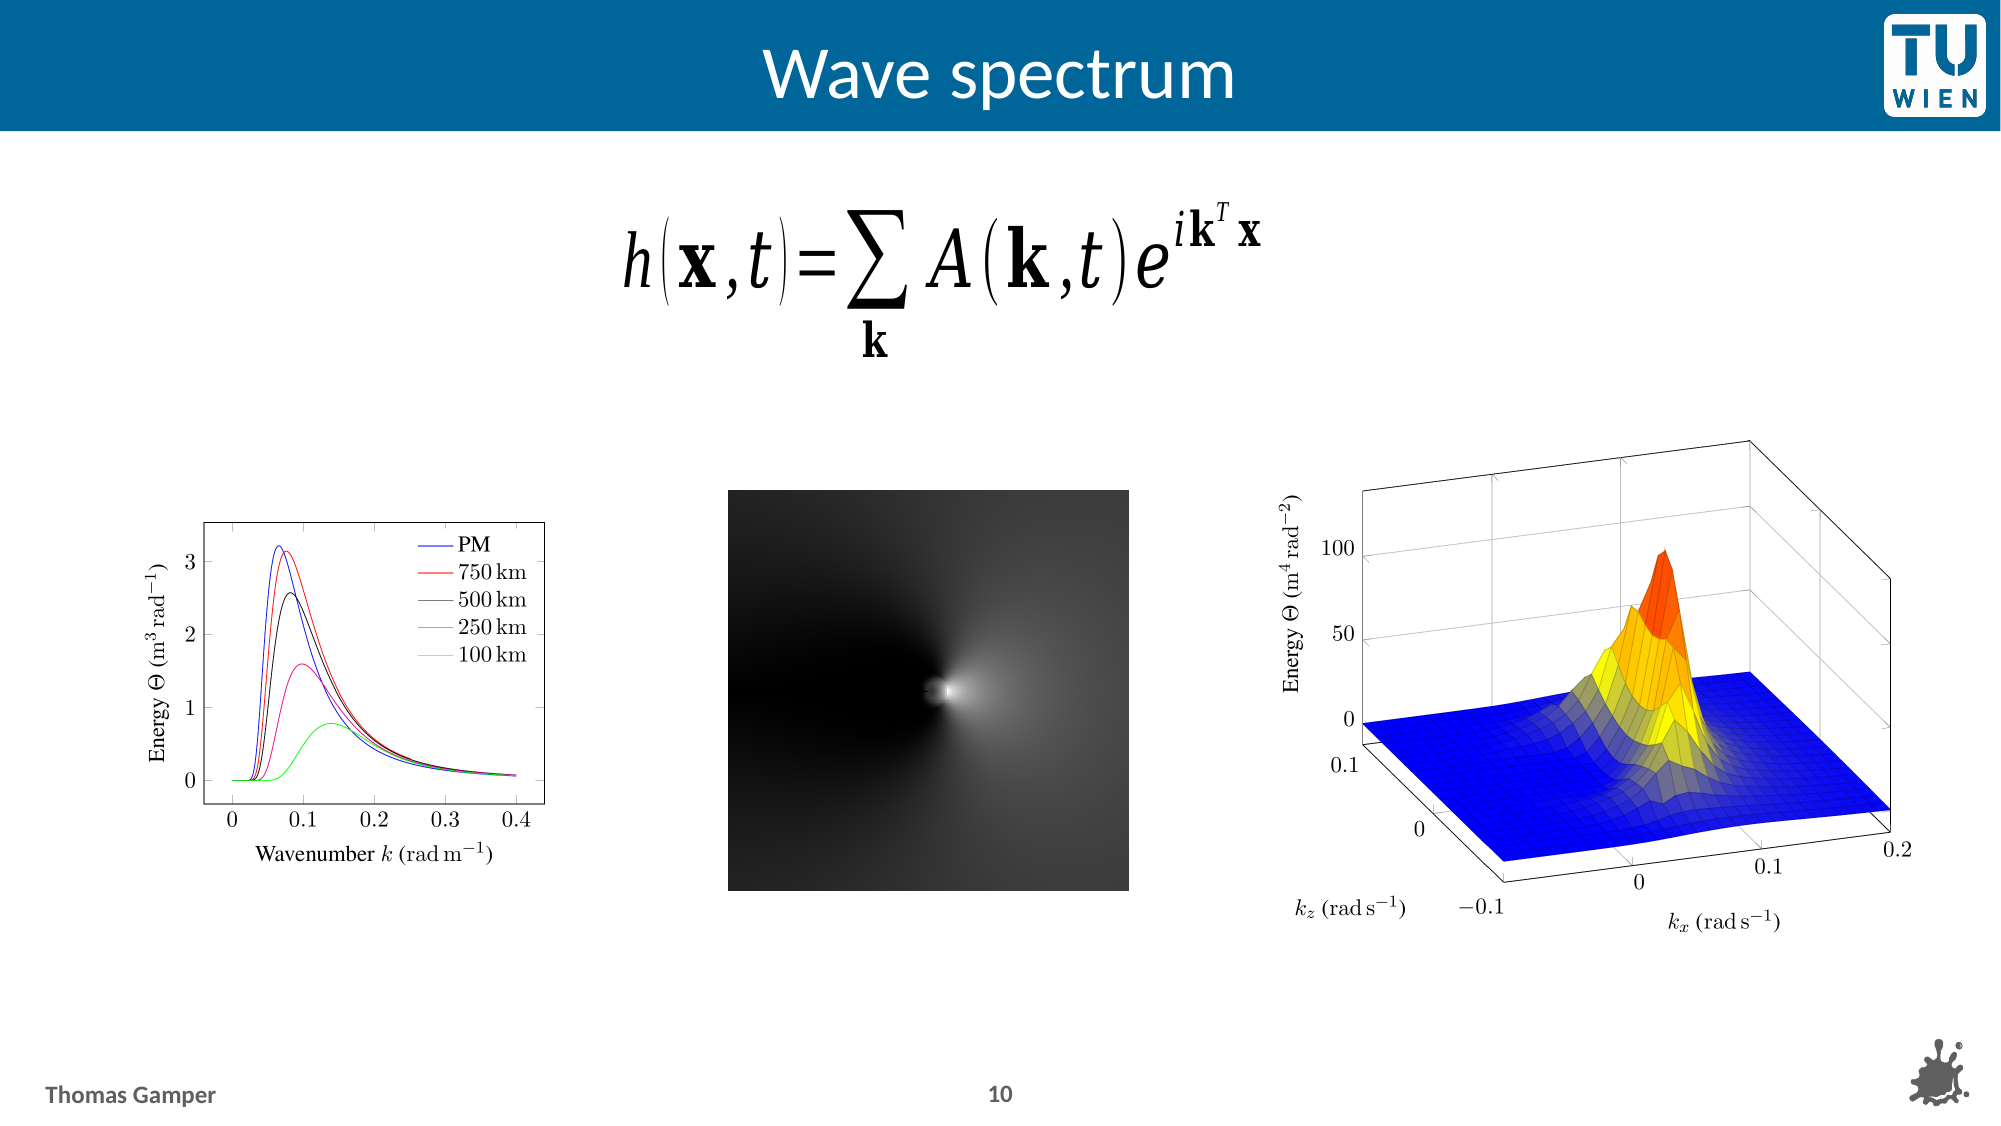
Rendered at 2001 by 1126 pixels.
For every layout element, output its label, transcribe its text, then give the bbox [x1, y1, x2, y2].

picture [1885, 15, 1985, 116]
slide_number 10 [881, 1067, 1119, 1119]
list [1271, 439, 1920, 941]
picture [728, 490, 1129, 891]
picture [137, 507, 566, 874]
footer Thomas Gamper [25, 1068, 837, 1119]
title Wave spectrum [137, 6, 1863, 132]
